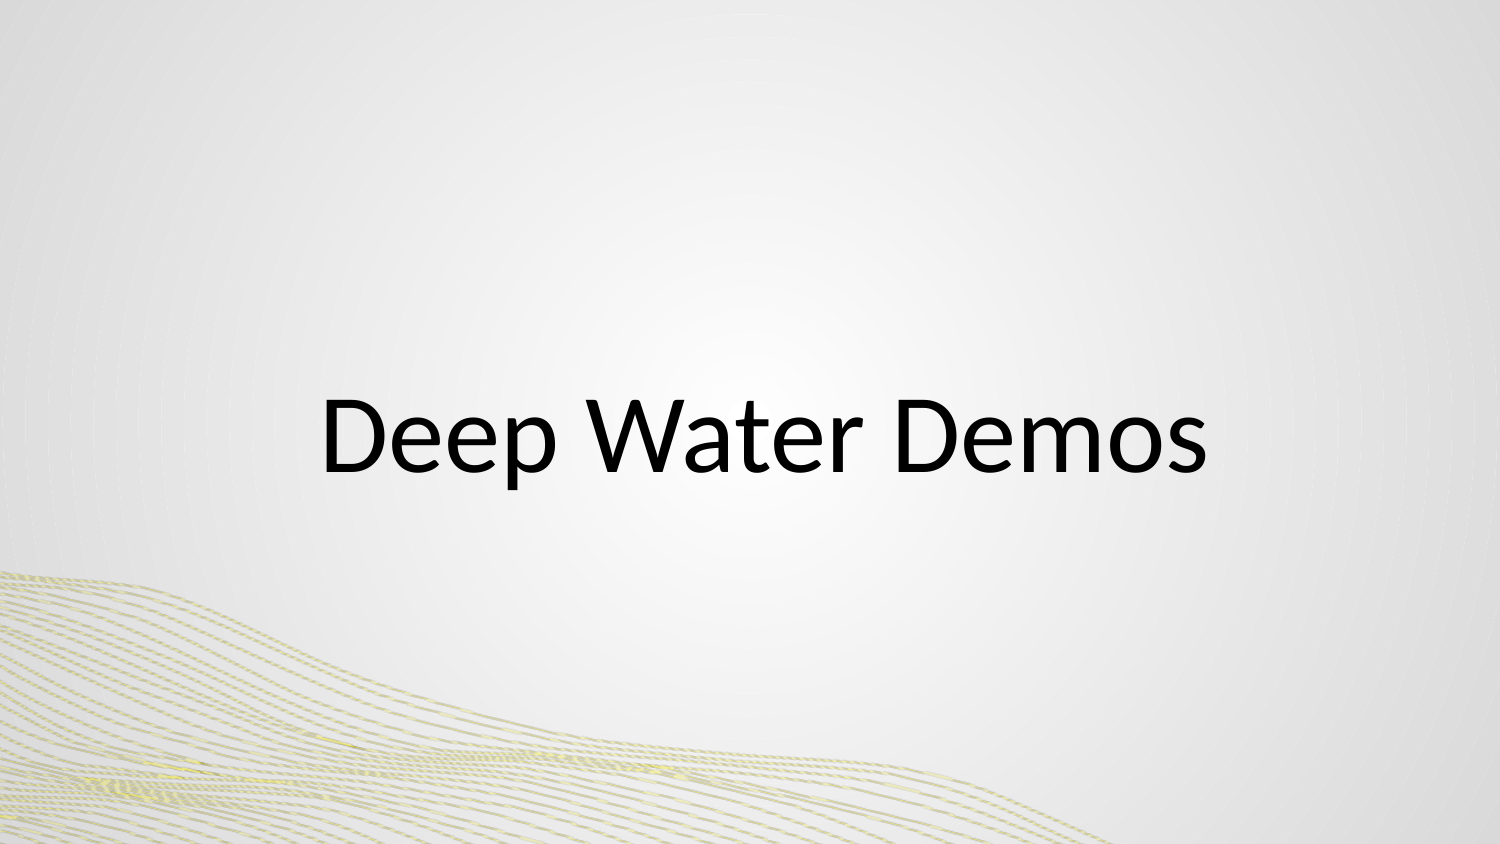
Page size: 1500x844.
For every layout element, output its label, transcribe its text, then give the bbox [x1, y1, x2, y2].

subtitle Deep Water Demos [112, 352, 1418, 505]
picture [0, 523, 1224, 844]
